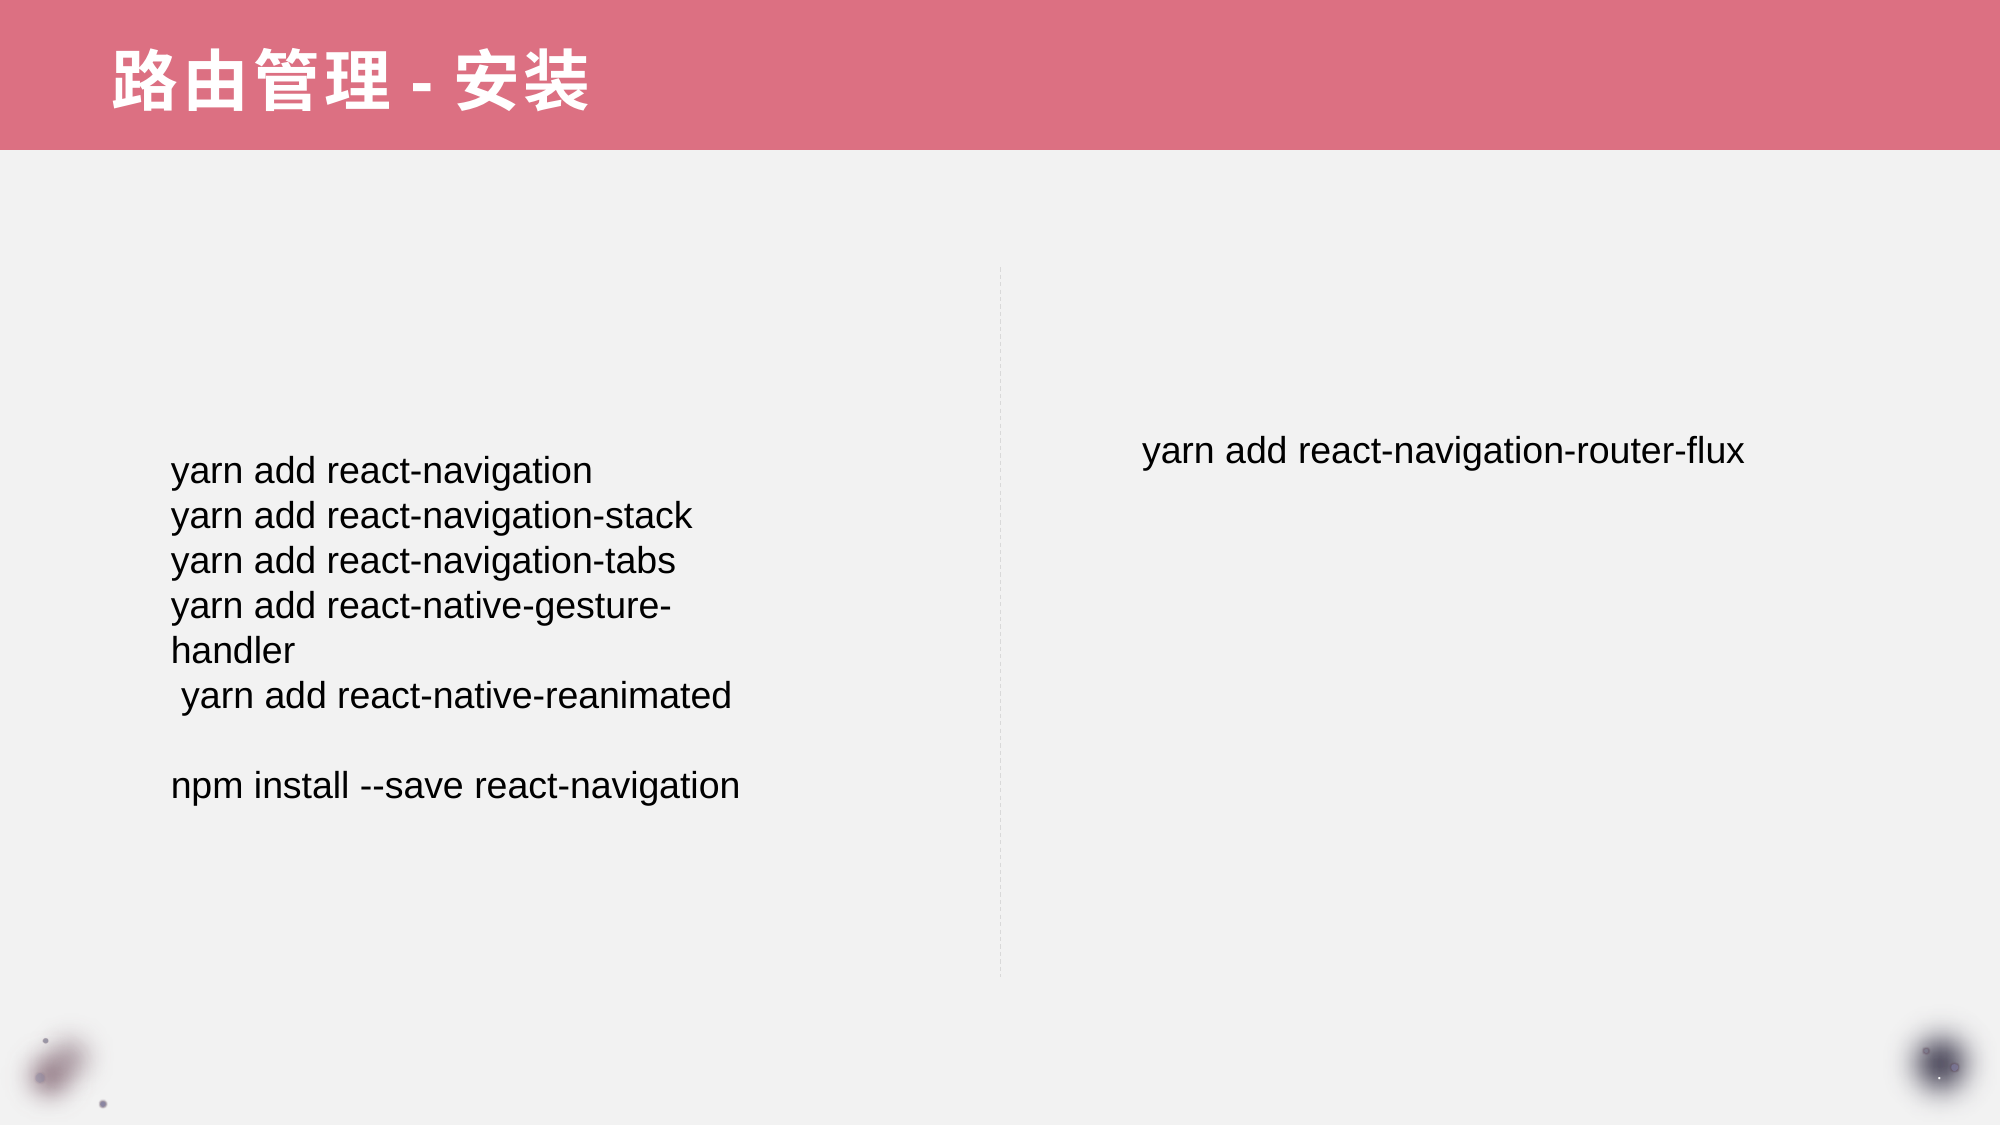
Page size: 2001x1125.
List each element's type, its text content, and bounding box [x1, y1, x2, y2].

text_box 路由管理-安装 [99, 25, 1901, 125]
picture [1881, 1002, 2000, 1125]
text_box [0, 0, 2000, 151]
picture [0, 1008, 119, 1125]
text_box yarn add react-navigation yarn add react-navigation-stack yarn add react-navigation-tabs yarn add react-native-gesture-handler yarn add react-native-reanimated npm install --save react-navigation [156, 439, 799, 814]
text_box yarn add react-navigation-router-flux [1127, 418, 1942, 479]
